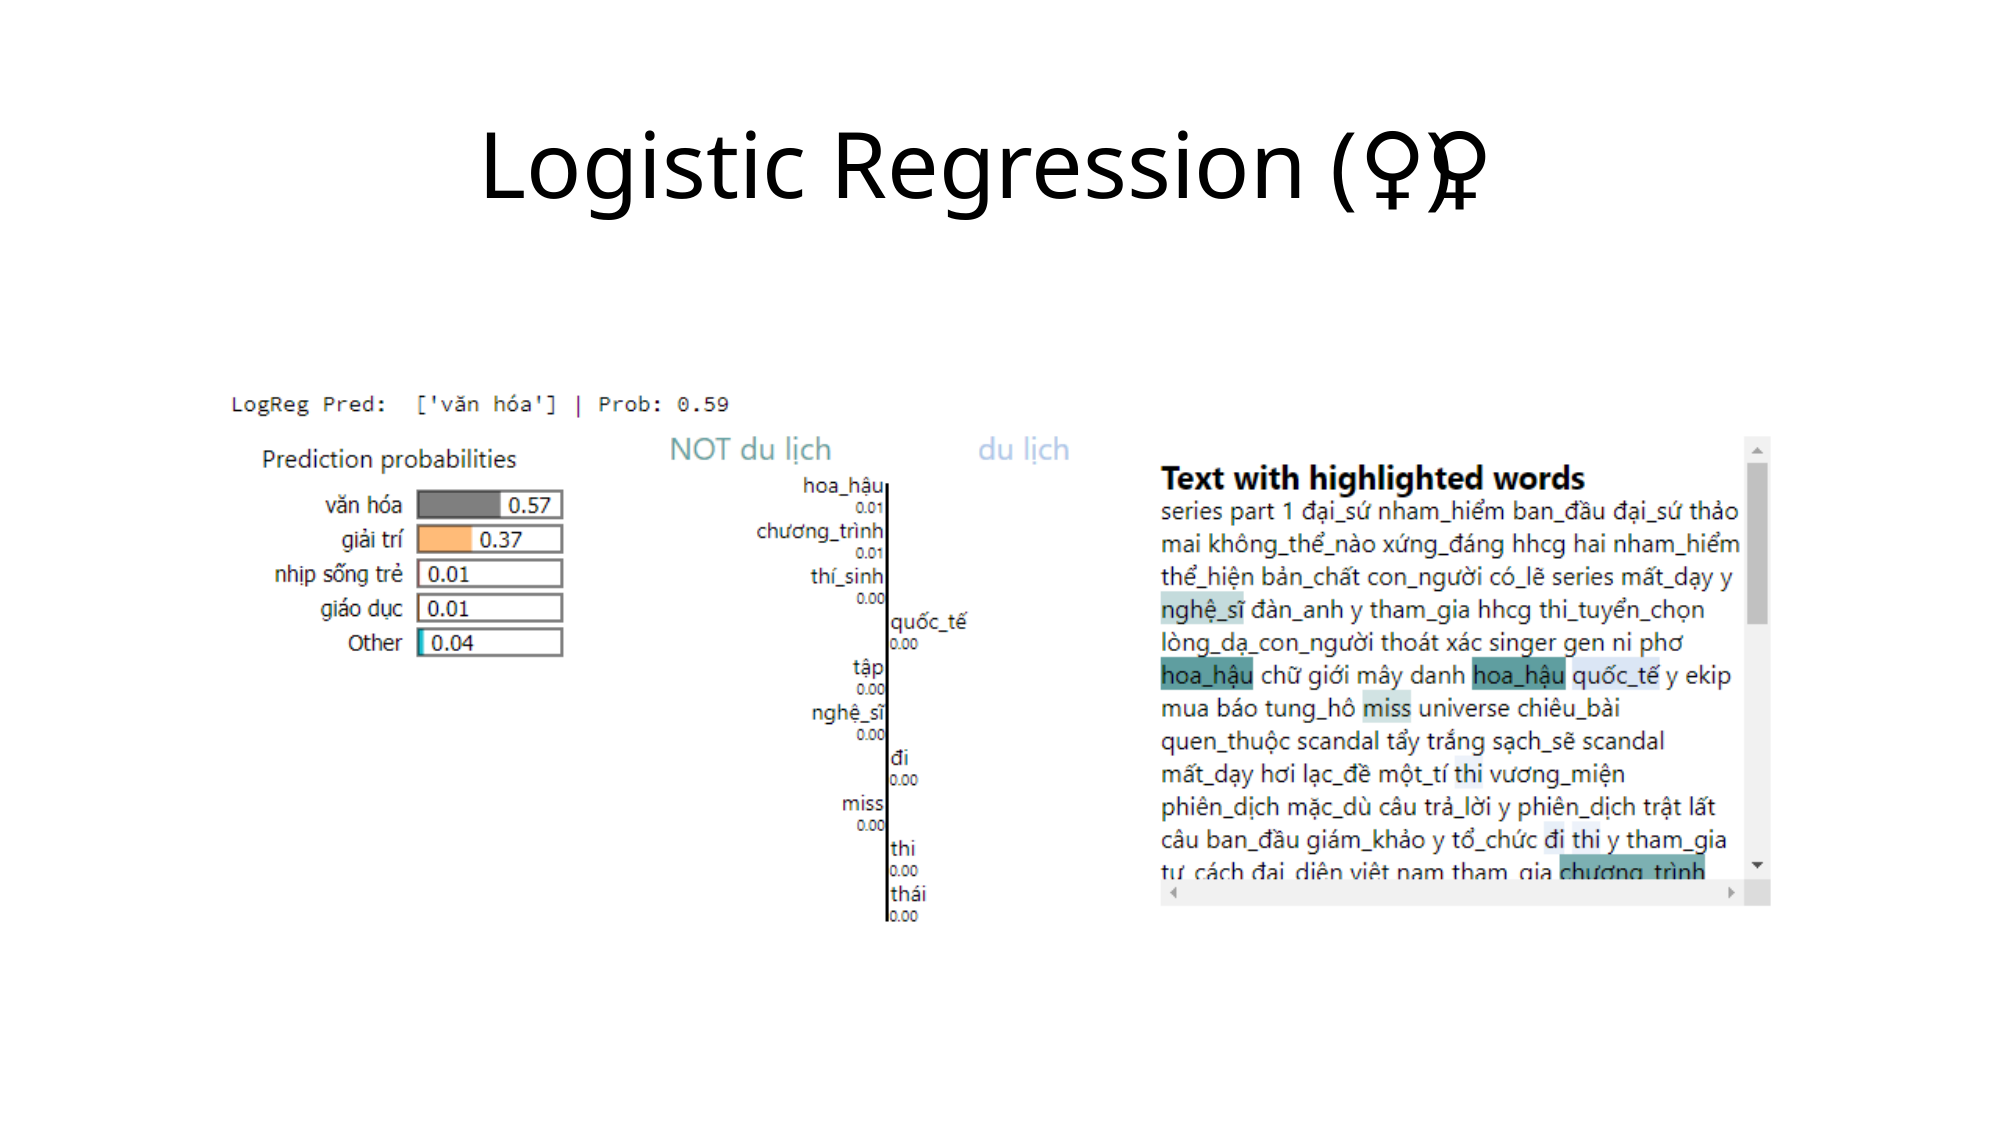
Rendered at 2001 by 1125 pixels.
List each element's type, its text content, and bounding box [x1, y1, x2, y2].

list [204, 374, 1796, 939]
title Logistic Regression (🤷‍♀️) [137, 59, 1863, 278]
